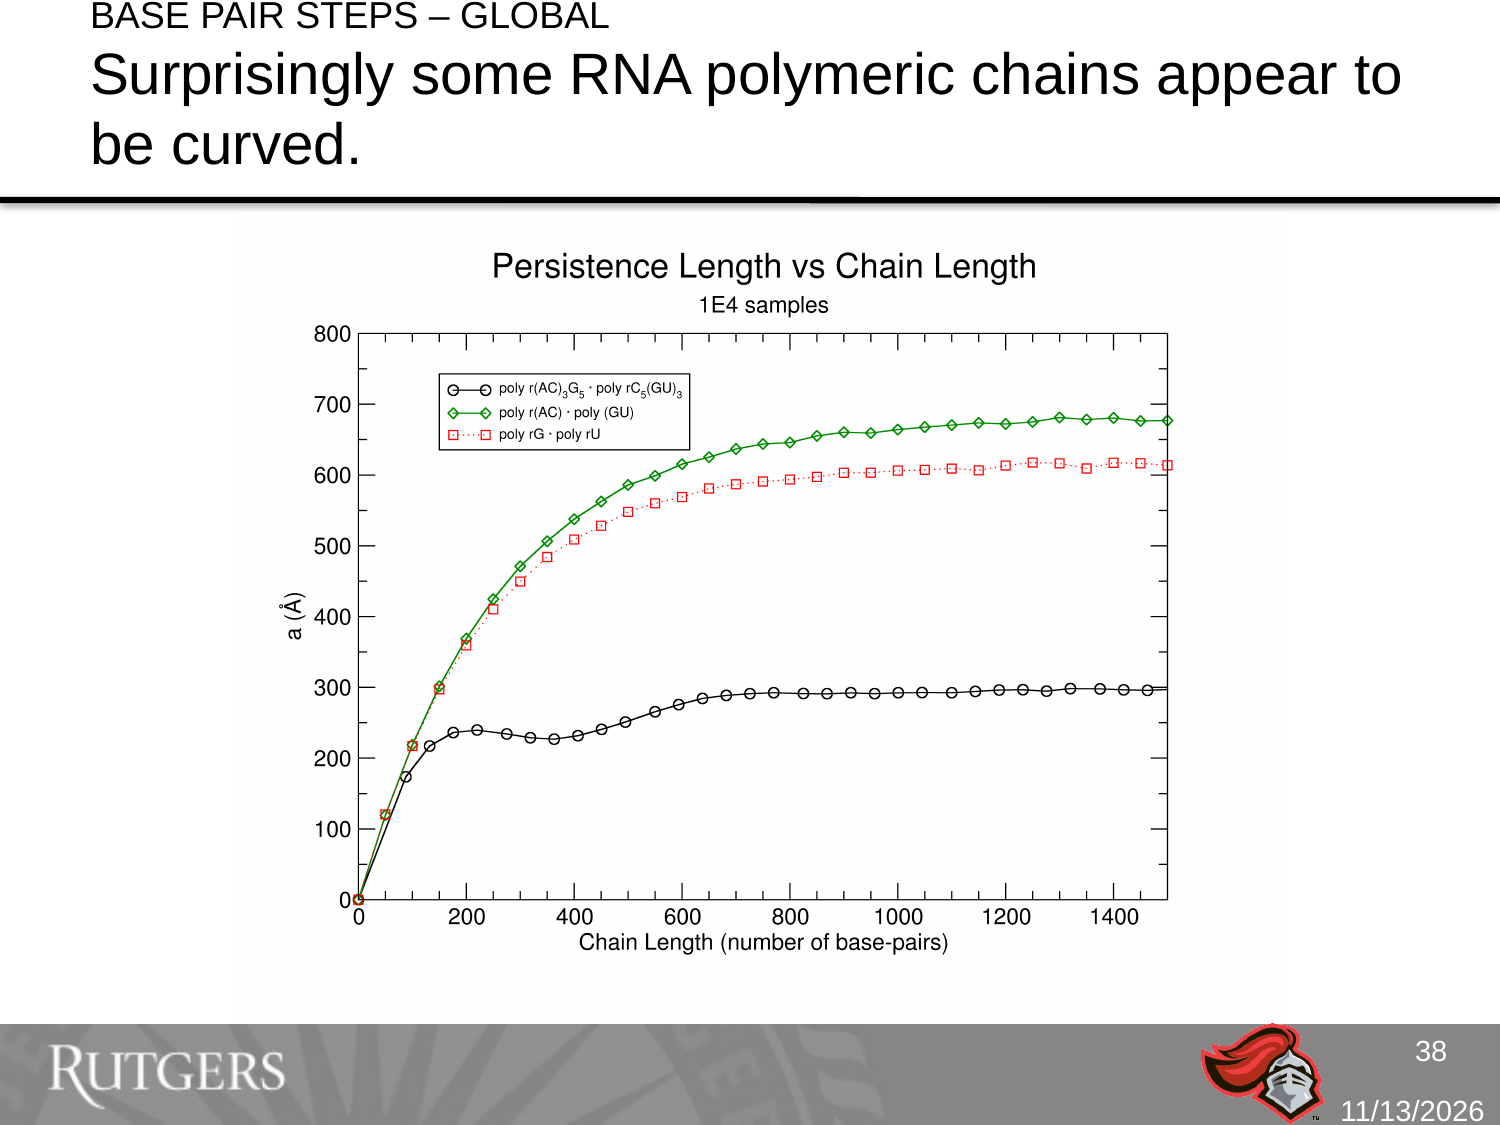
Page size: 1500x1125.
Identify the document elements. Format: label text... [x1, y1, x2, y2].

title BASE PAIR STEPS – GLOBAL Surprisingly some RNA polymeric chains appear to be curved. [74, 0, 1426, 176]
slide_number 38 [1362, 1024, 1463, 1063]
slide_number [1149, 1084, 1500, 1125]
picture [0, 1023, 1500, 1125]
picture [237, 212, 1285, 1022]
